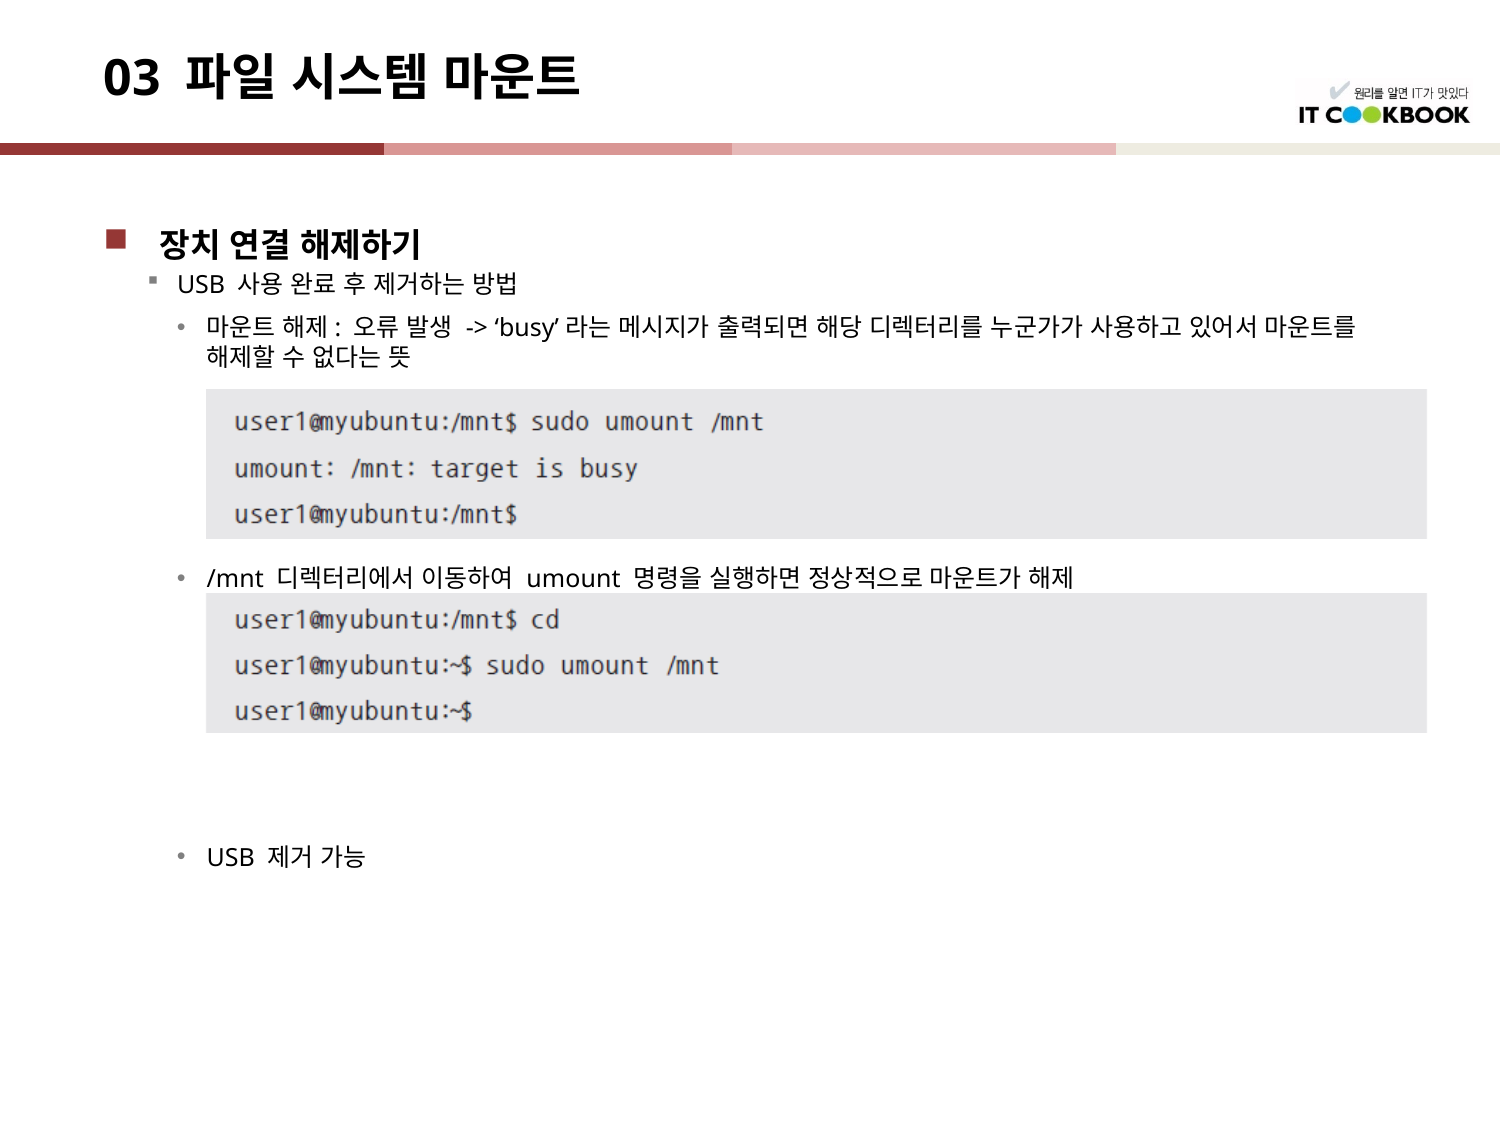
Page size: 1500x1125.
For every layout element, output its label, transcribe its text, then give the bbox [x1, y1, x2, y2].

picture [202, 592, 1430, 733]
picture [1295, 78, 1473, 125]
title 03 파일 시스템 마운트 [88, 30, 1330, 121]
picture [206, 389, 1430, 540]
list 장치 연결 해제하기 USB 사용 완료 후 제거하는 방법 마운트 해제: 오류 발생 -> ‘busy’라는 메시지가 출력되면 해당 디렉터리를 누군가가 사용하고 있어서 마운트를 해제할 수 없다는 뜻 /mnt 디렉터리에서 이동하여 umount 명령을 실행하면 정상적으로 마운트가 해제 USB 제거 가능 [88, 196, 1436, 1083]
